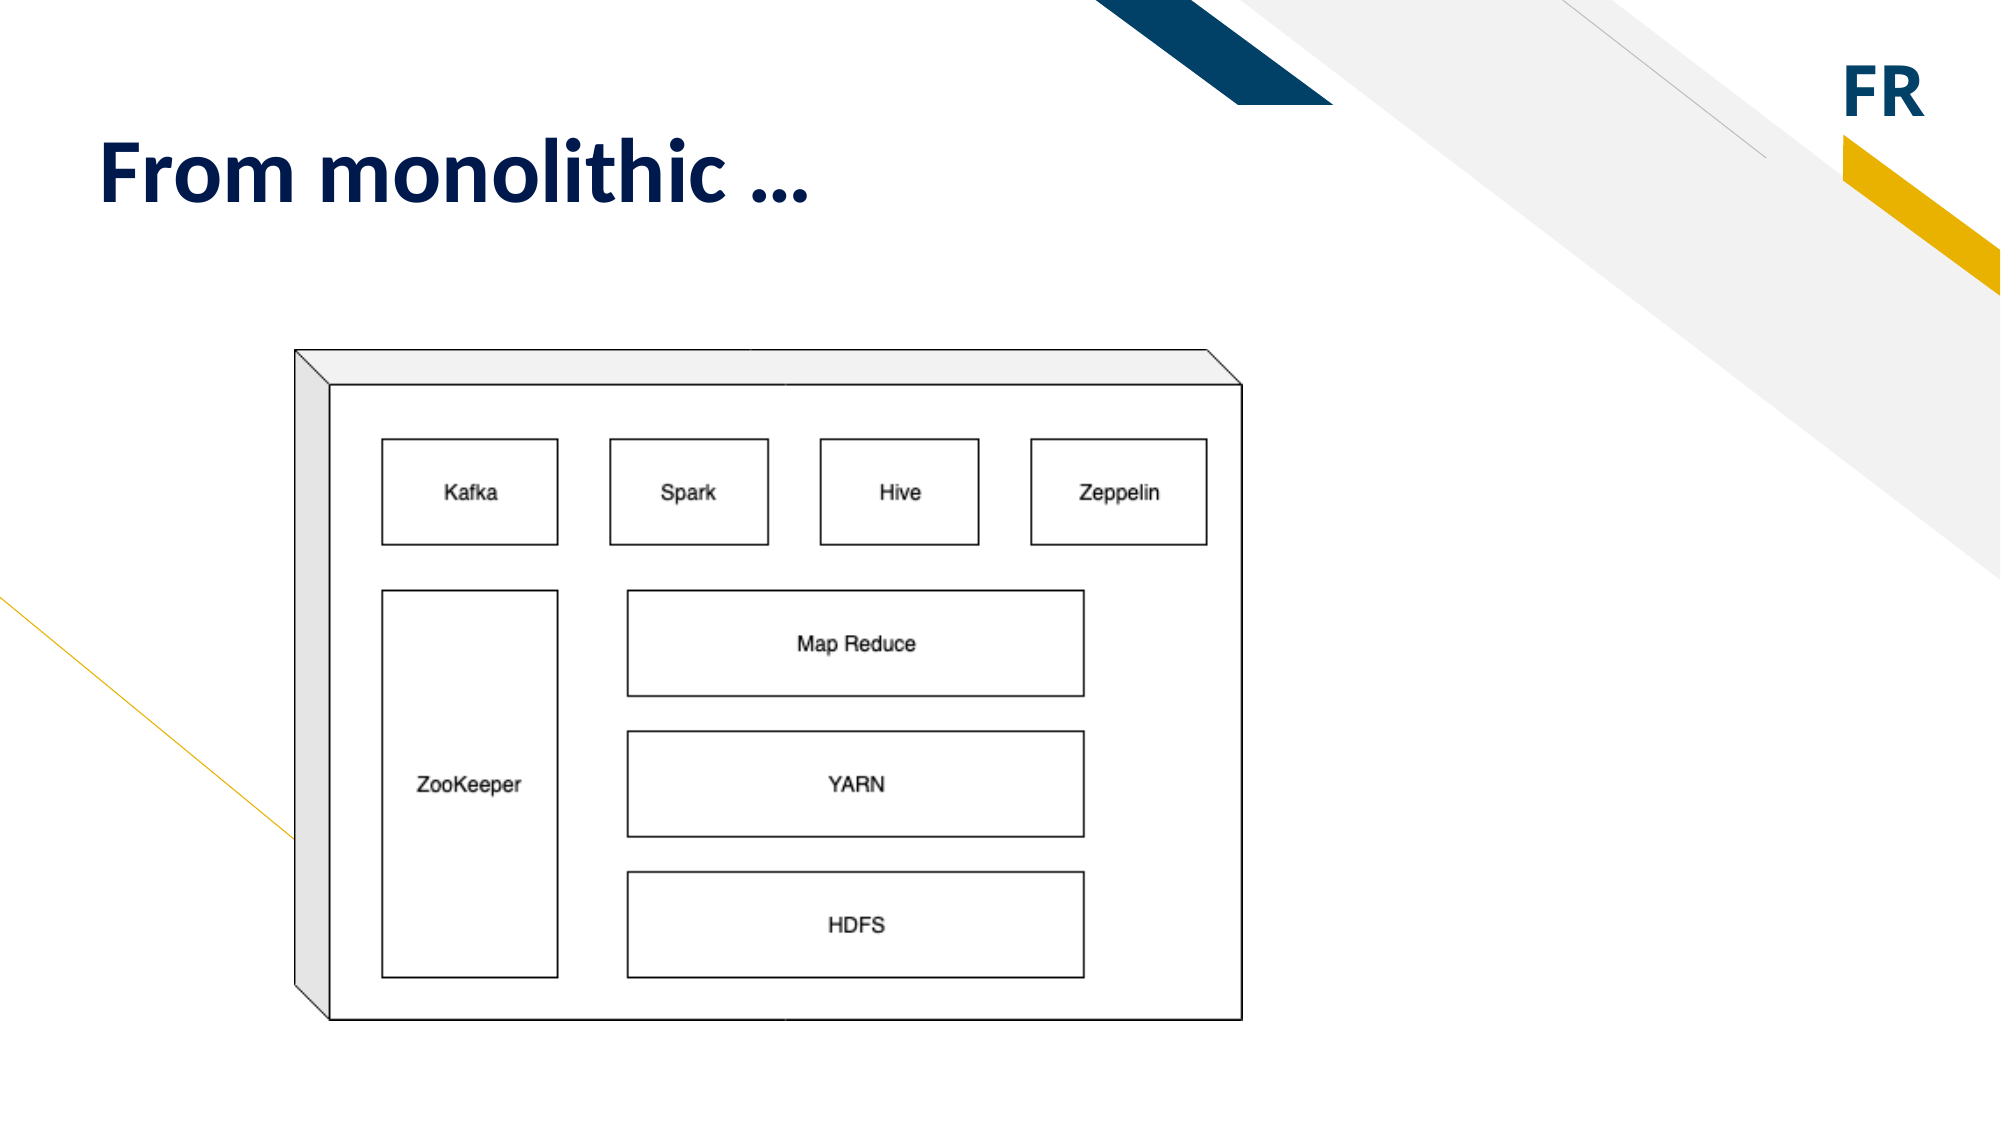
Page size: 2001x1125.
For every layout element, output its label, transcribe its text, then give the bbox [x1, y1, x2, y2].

title From monolithic … [85, 34, 1453, 223]
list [294, 349, 1243, 1021]
